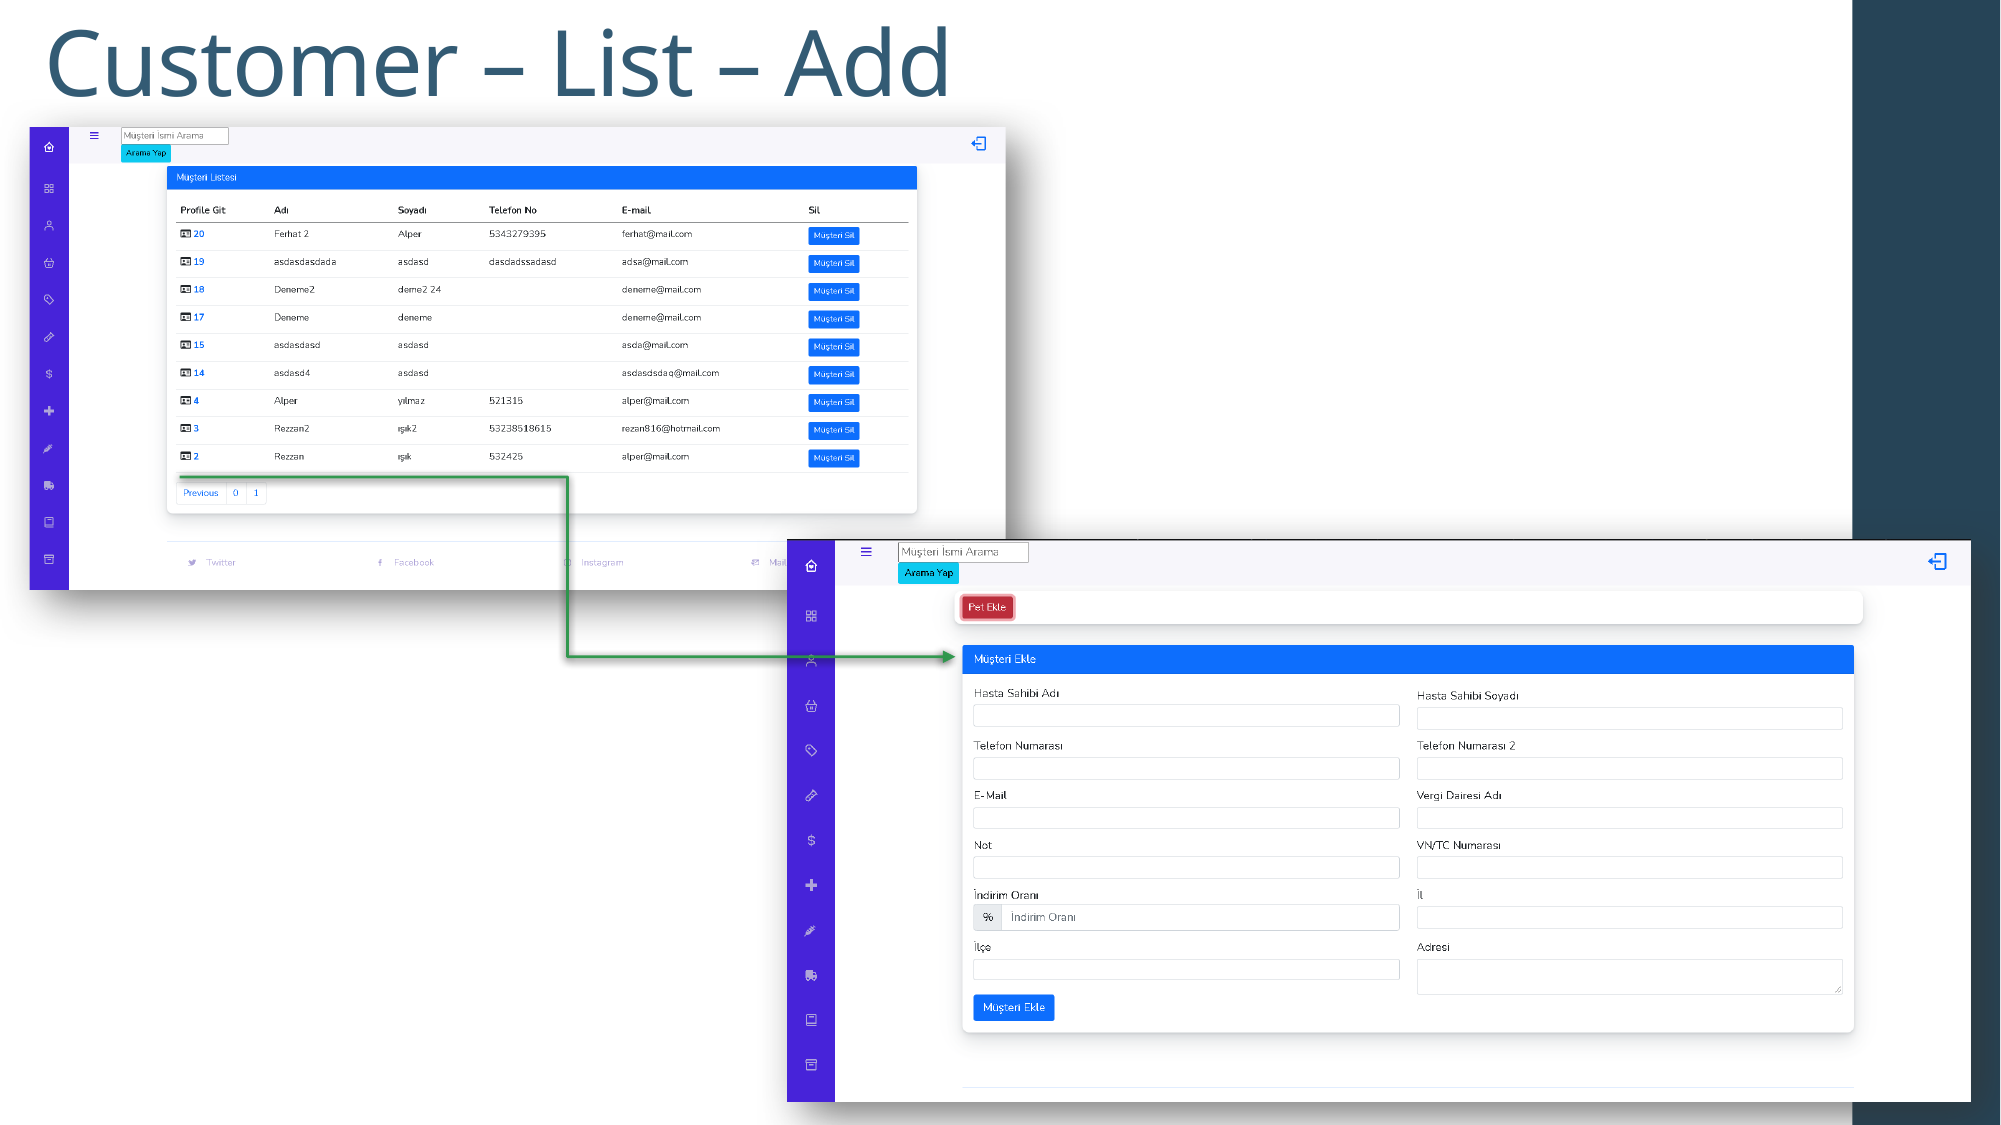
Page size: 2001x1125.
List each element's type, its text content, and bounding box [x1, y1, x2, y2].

picture [29, 127, 1971, 1102]
title Customer – List – Add [29, 0, 1759, 124]
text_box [179, 476, 956, 657]
